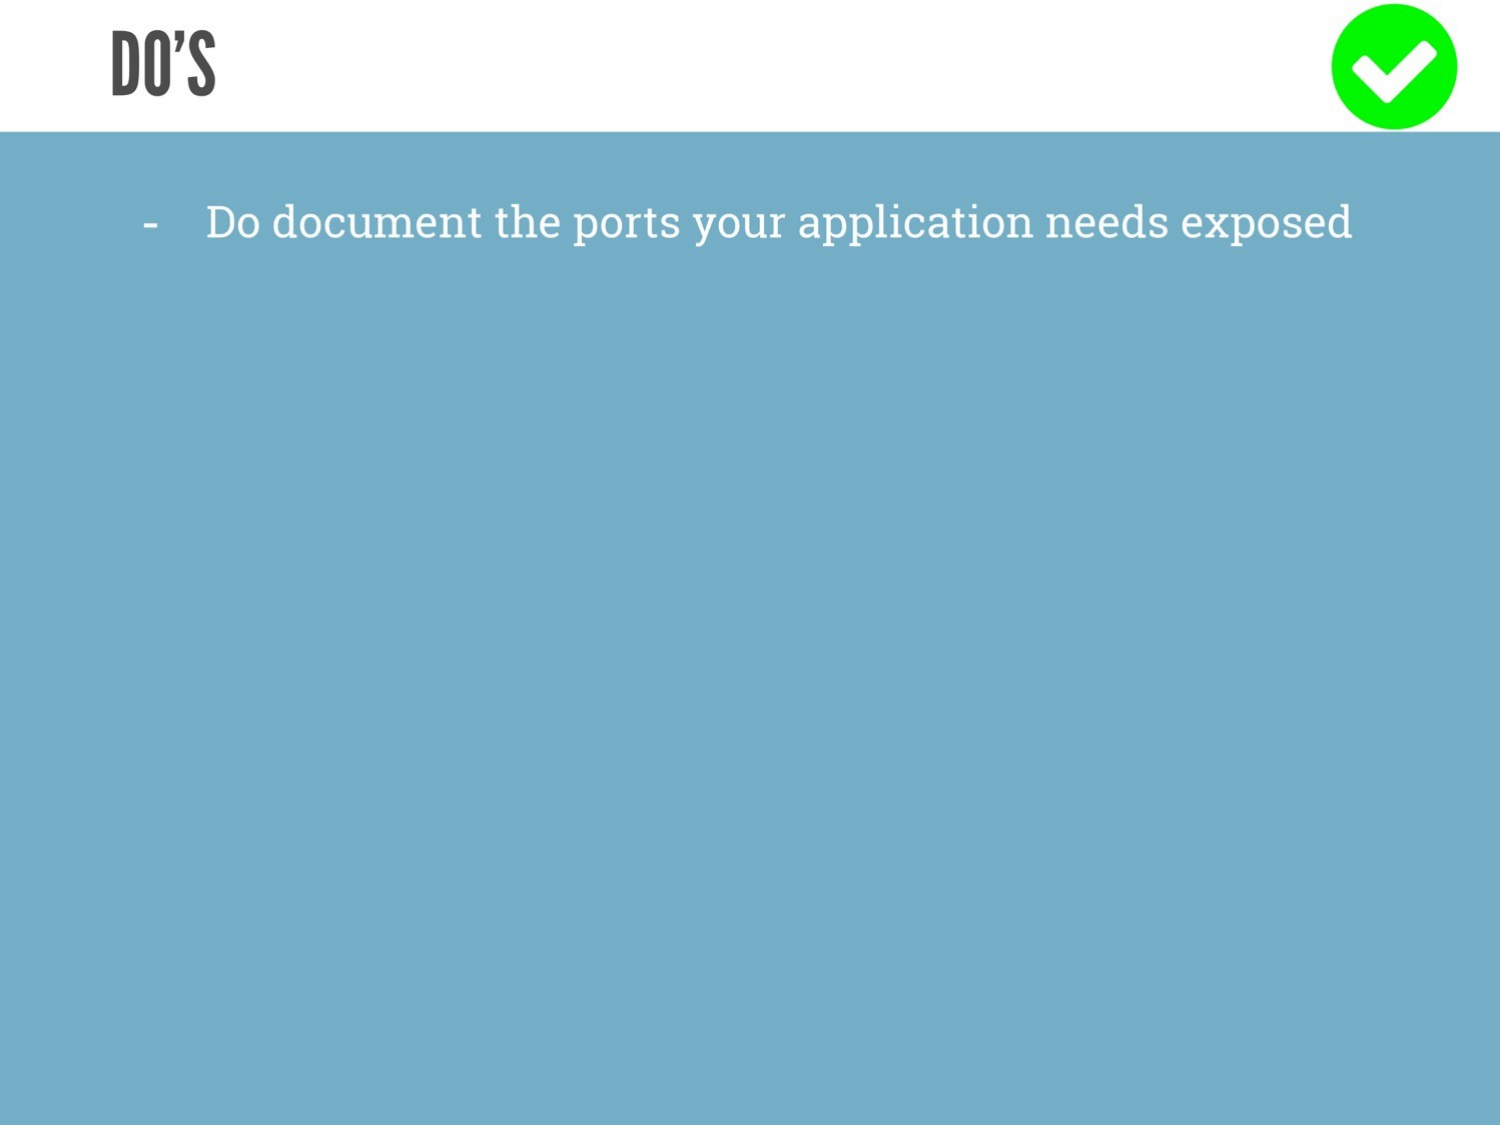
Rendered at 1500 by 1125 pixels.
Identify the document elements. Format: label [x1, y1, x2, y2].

text_box [0, 0, 1500, 1125]
